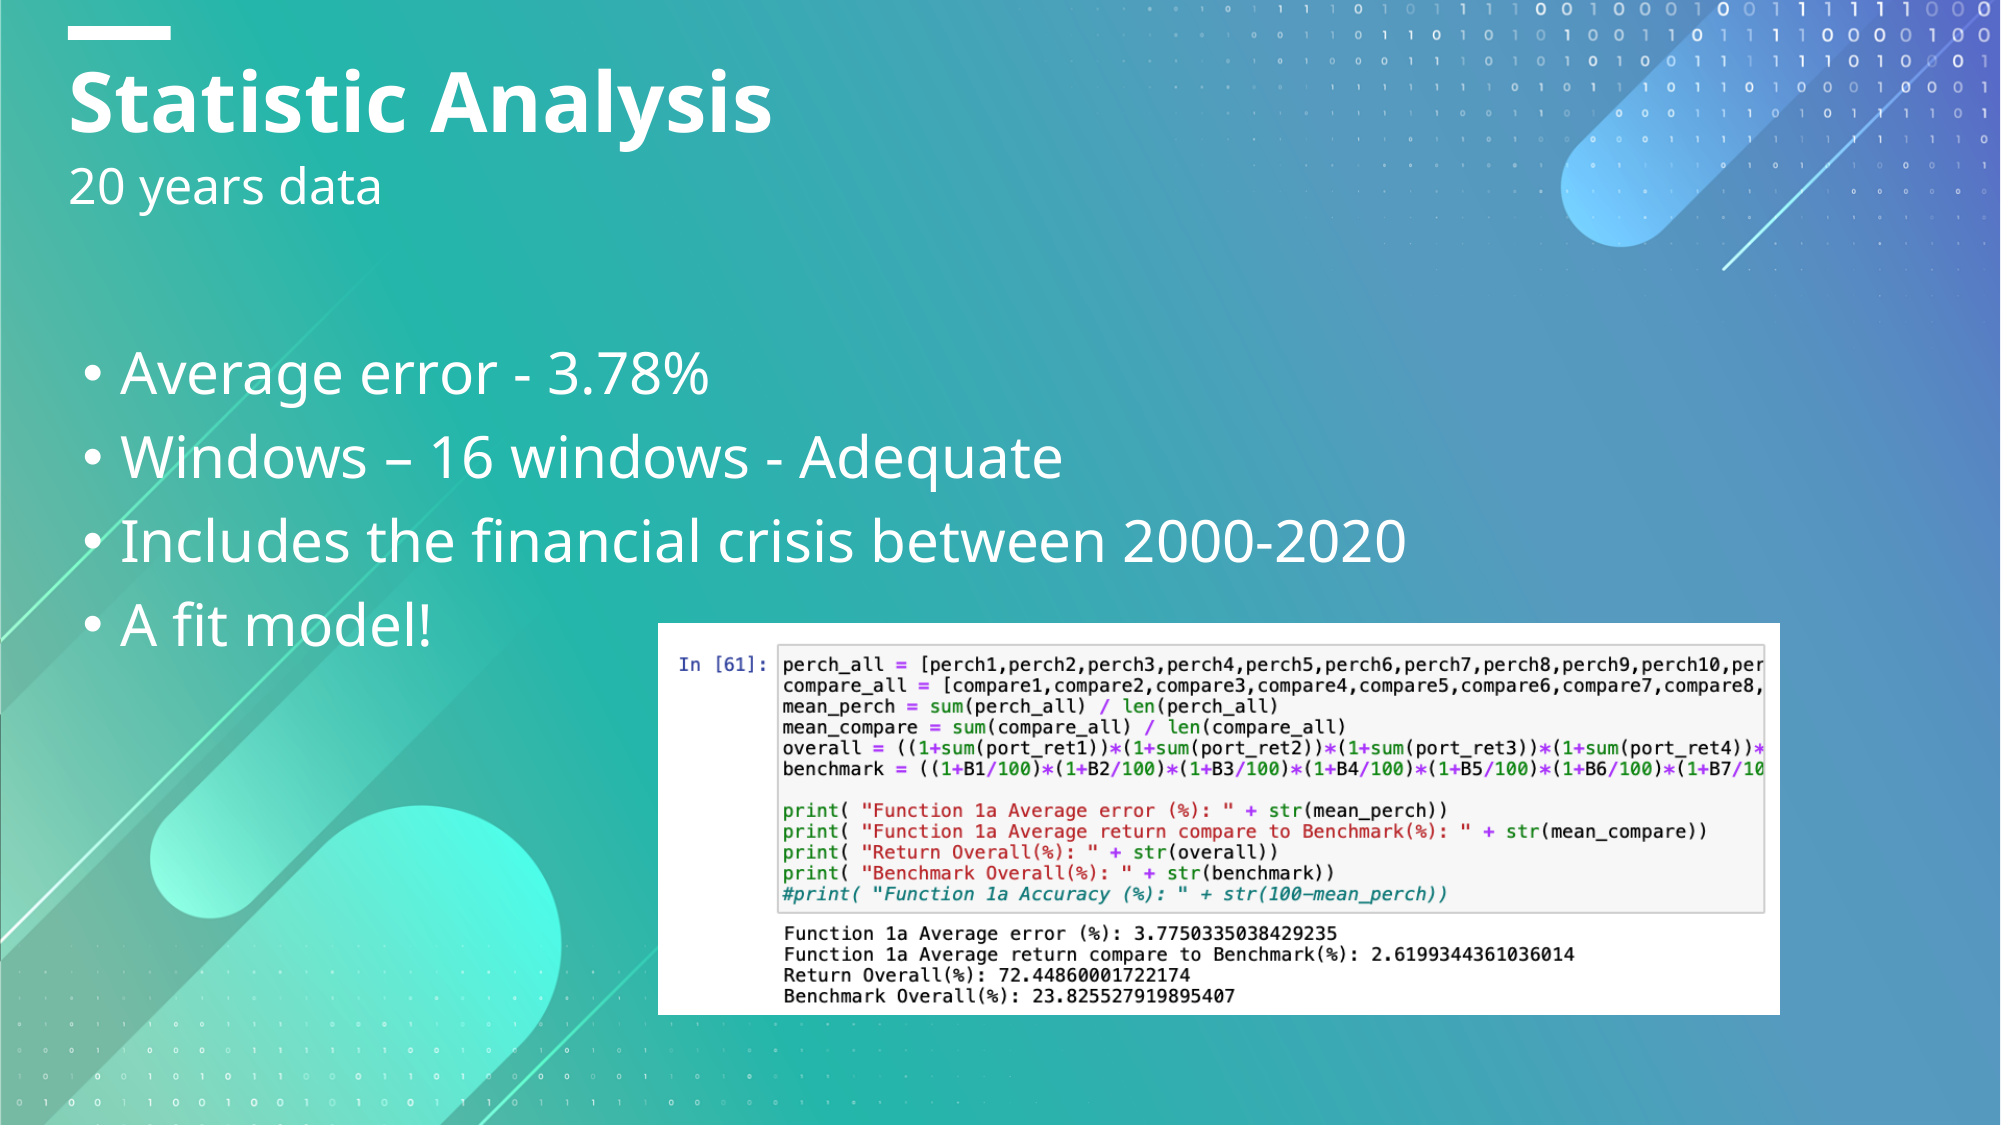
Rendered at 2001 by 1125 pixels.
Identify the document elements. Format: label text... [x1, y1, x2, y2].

picture [0, 0, 2001, 1125]
list 20 years data [54, 154, 1780, 249]
title Statistic Analysis [54, 53, 1780, 154]
text_box Average error - 3.78% Windows – 16 windows - Adequate Includes the financial crisis between 2000-2020 A fit model! [67, 336, 1793, 1004]
